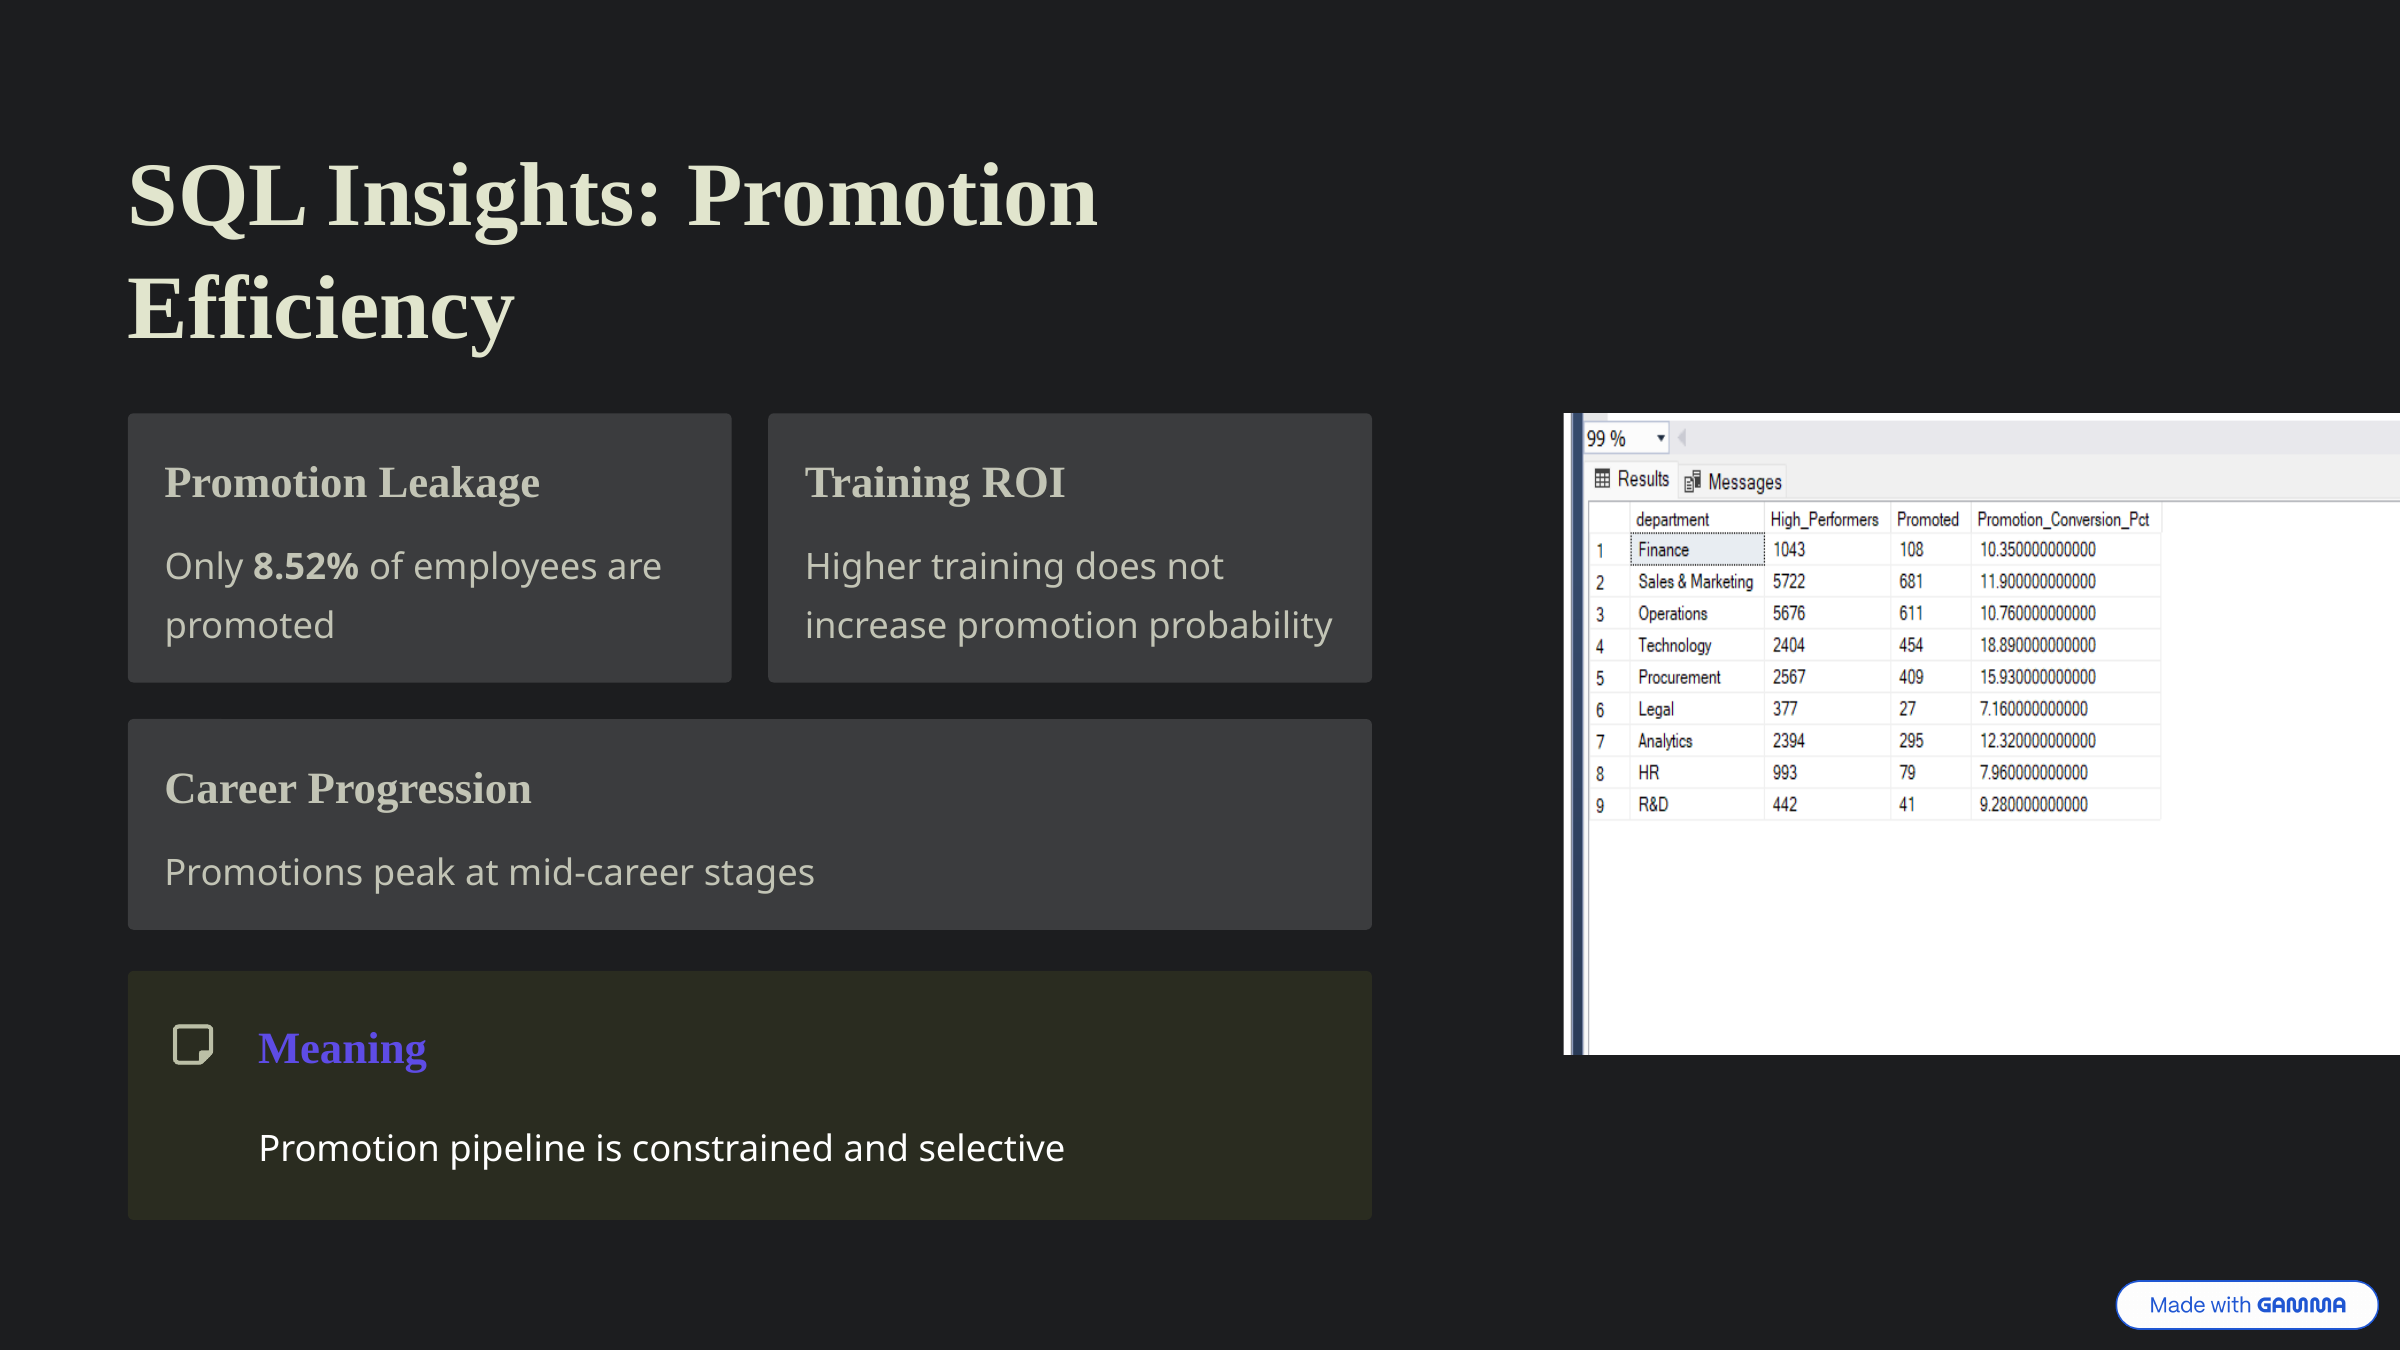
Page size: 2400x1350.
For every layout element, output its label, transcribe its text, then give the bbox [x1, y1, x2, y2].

picture [2106, 1271, 2389, 1339]
text_box Promotion pipeline is constrained and selective [258, 1110, 1336, 1169]
text_box Training ROI [804, 449, 1262, 507]
text_box [768, 413, 1373, 683]
text_box Meaning [258, 1016, 716, 1074]
text_box Higher training does not increase promotion probability [804, 528, 1336, 646]
text_box [127, 718, 1372, 930]
text_box Promotion Leakage [164, 449, 622, 507]
text_box Promotions peak at mid-career stages [164, 834, 1336, 894]
text_box Career Progression [164, 755, 622, 813]
picture [164, 1021, 222, 1068]
text_box [127, 970, 1372, 1220]
text_box SQL Insights: Promotion Efficiency [127, 129, 1372, 359]
text_box [127, 413, 732, 683]
picture [1563, 413, 2400, 1055]
text_box Only 8.52% of employees are promoted [164, 528, 696, 646]
